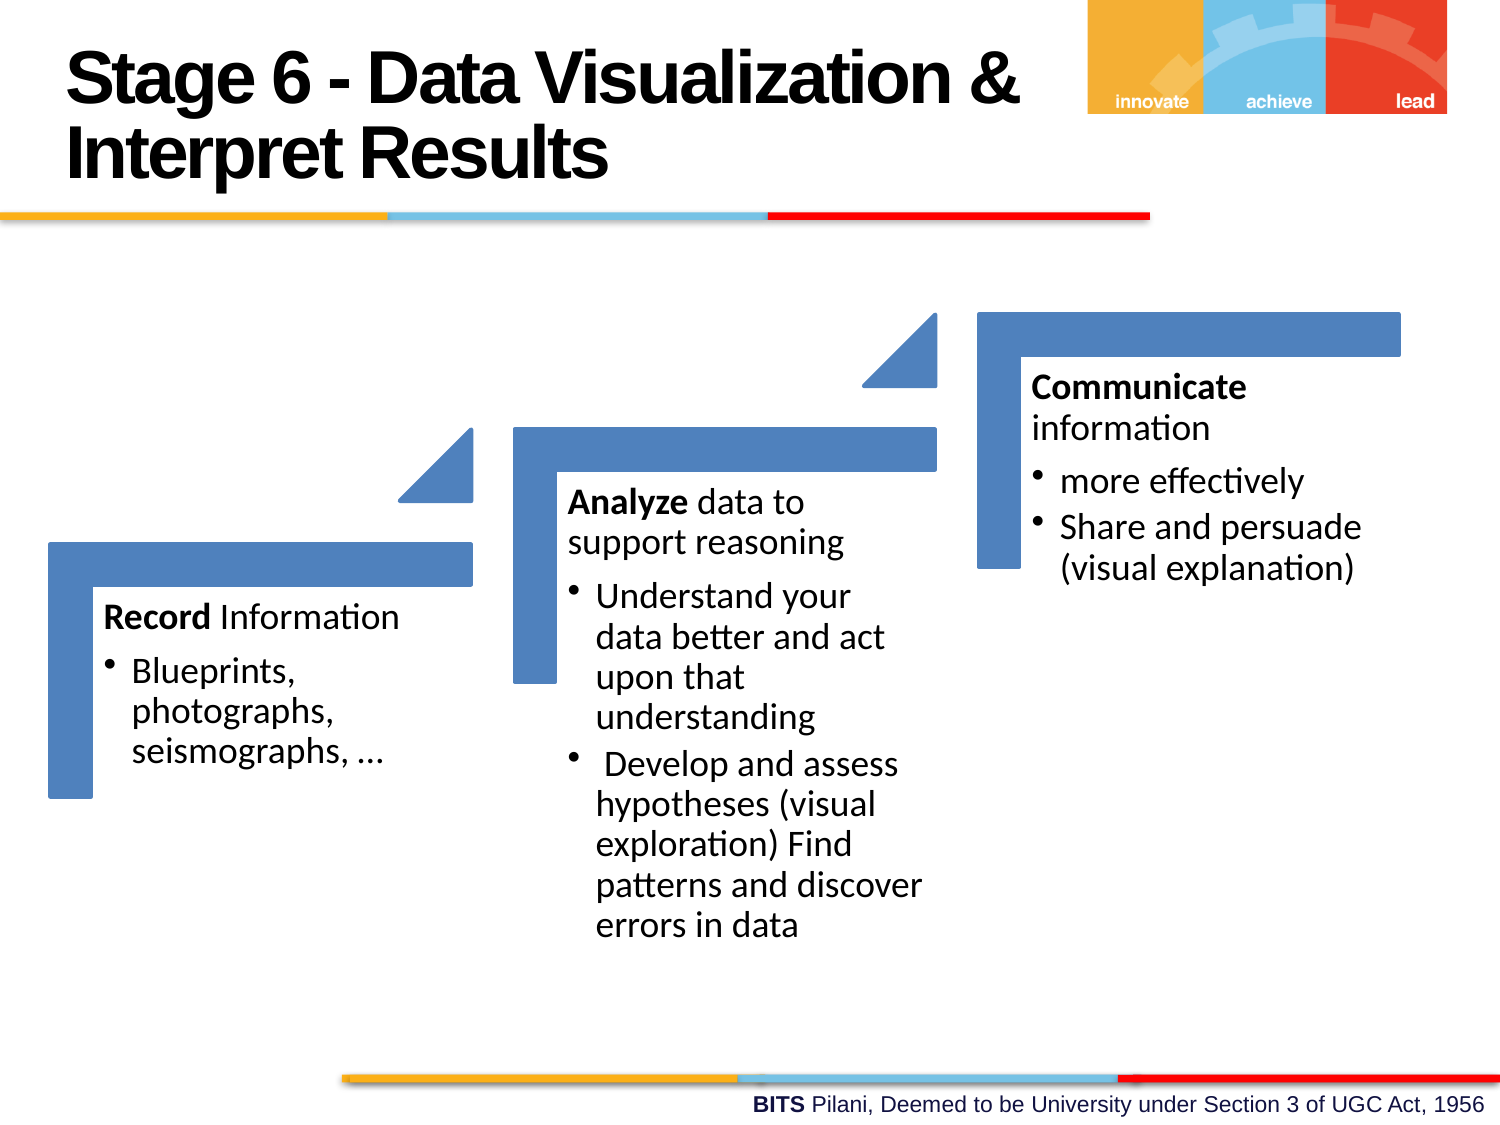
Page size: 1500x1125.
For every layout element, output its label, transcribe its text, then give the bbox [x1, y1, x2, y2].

picture [1087, 0, 1448, 114]
list Stage 6 - Data Visualization & Interpret Results [50, 24, 1088, 213]
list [49, 244, 1401, 988]
